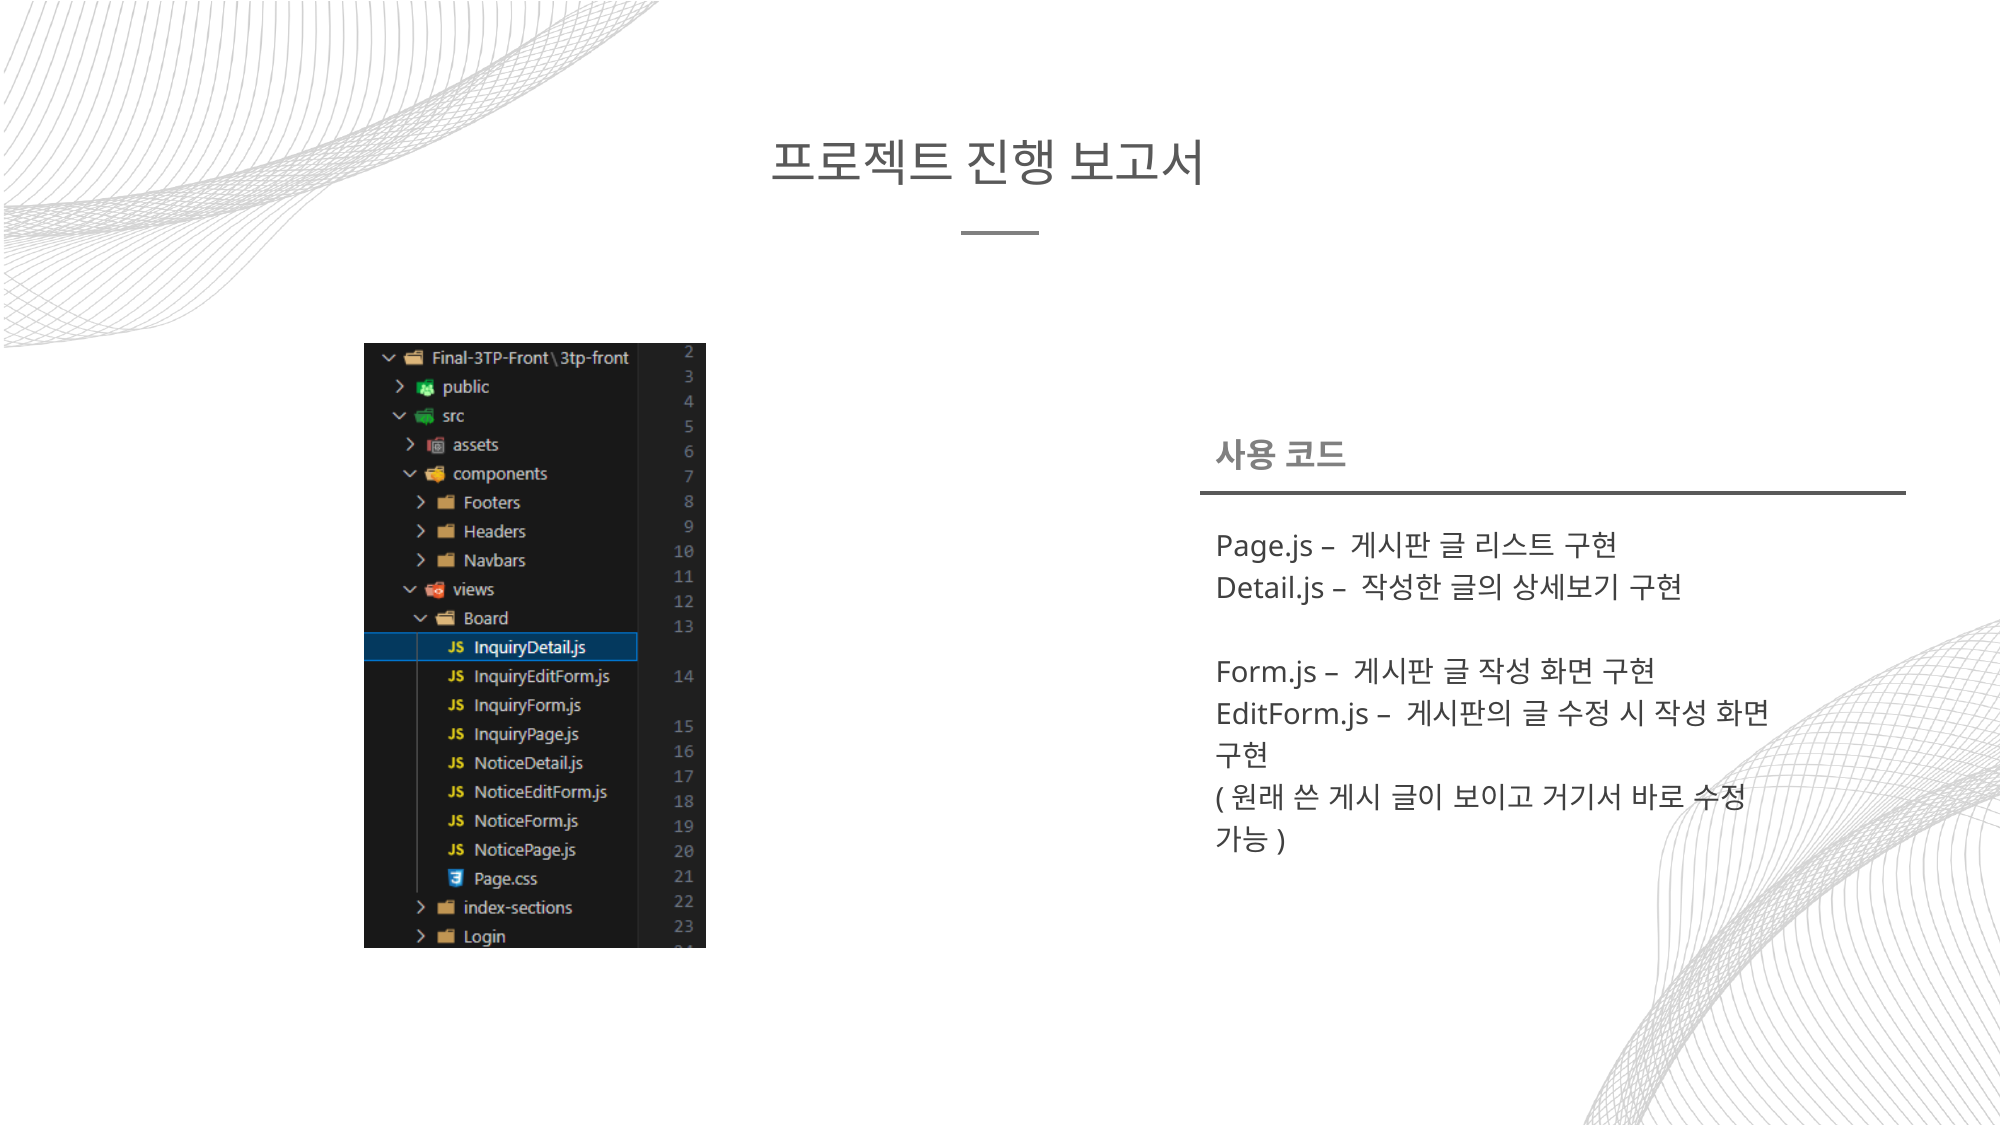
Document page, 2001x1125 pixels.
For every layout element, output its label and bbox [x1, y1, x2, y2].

picture [364, 343, 706, 948]
text_box [118, 123, 1907, 1007]
